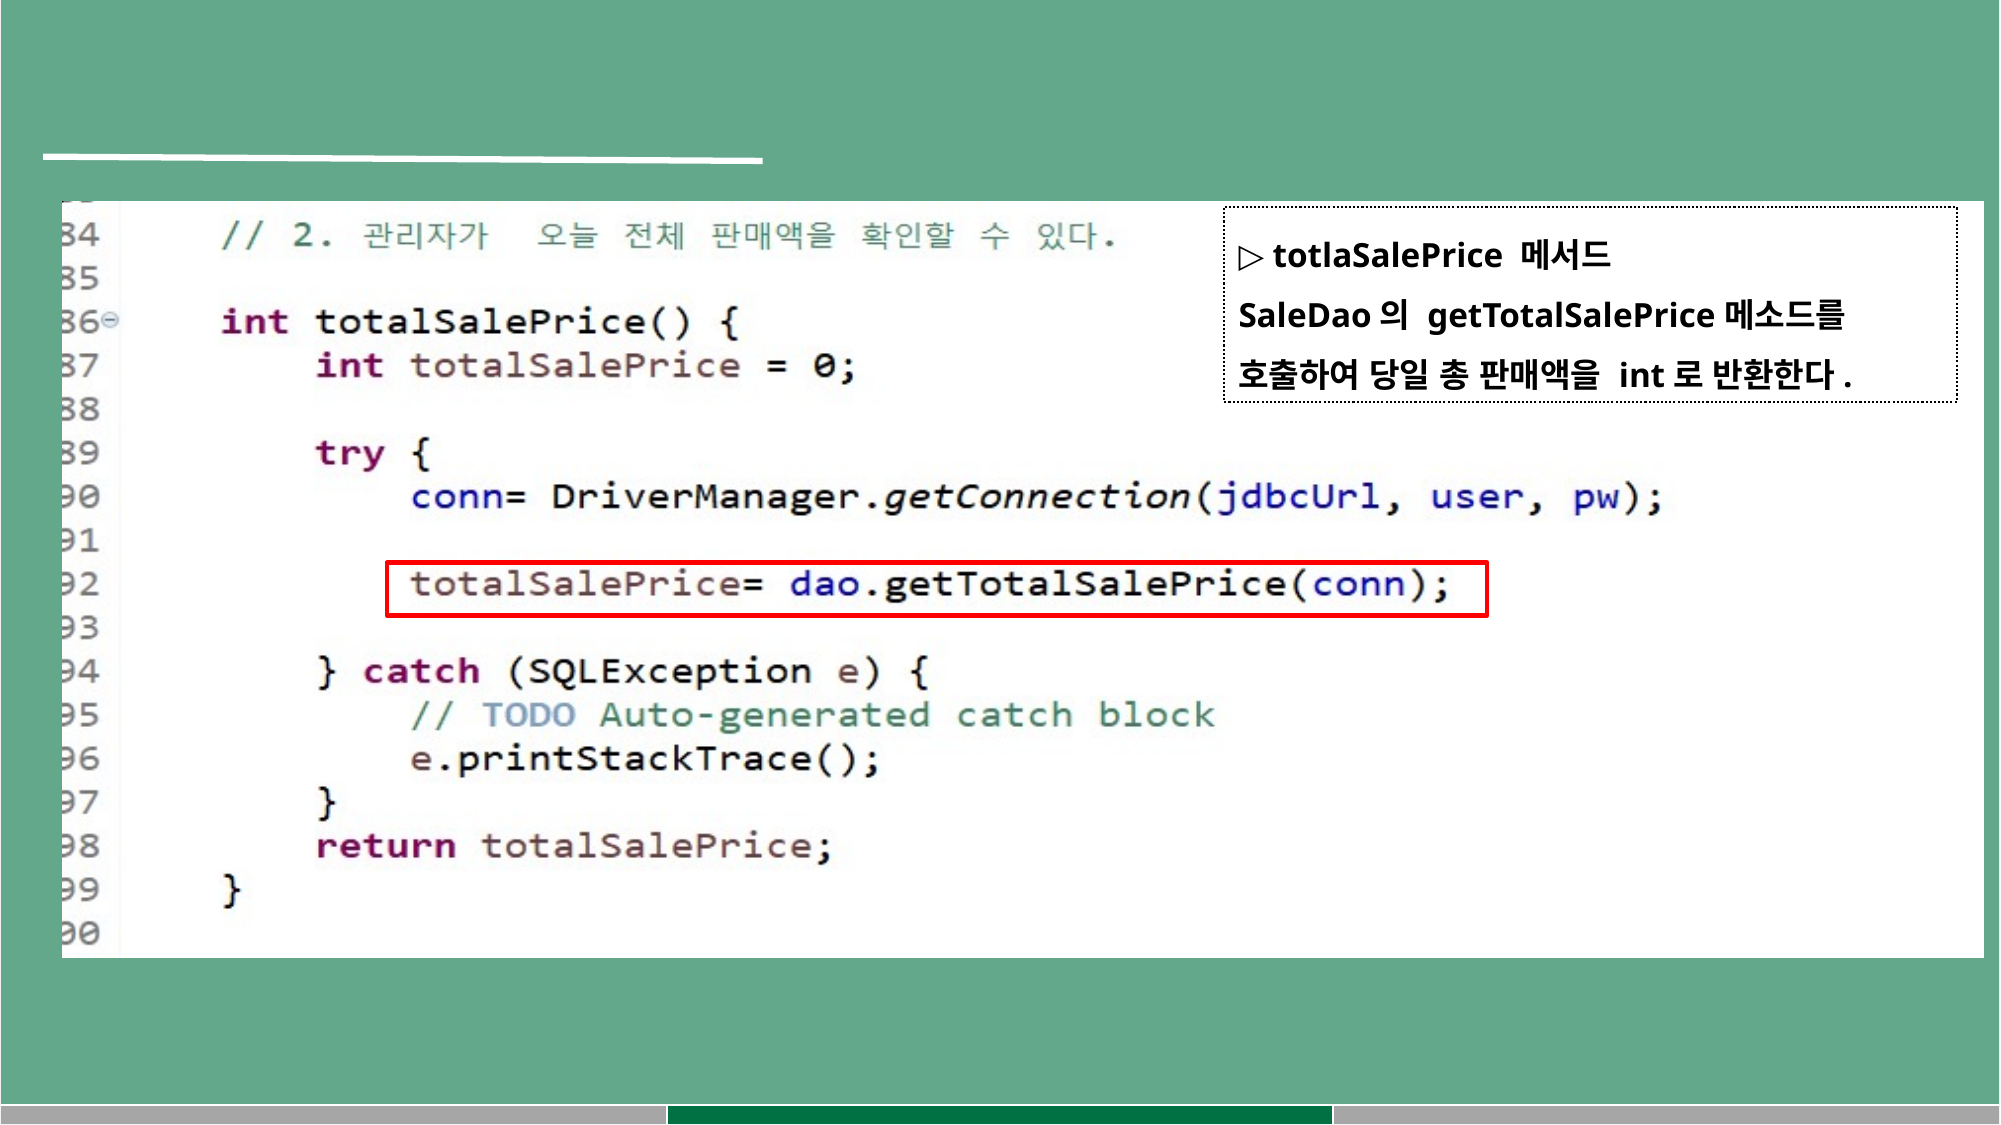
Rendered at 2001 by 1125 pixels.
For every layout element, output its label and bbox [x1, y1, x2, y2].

text_box [0, 0, 2000, 1125]
text_box [43, 156, 763, 161]
picture [62, 200, 1984, 958]
